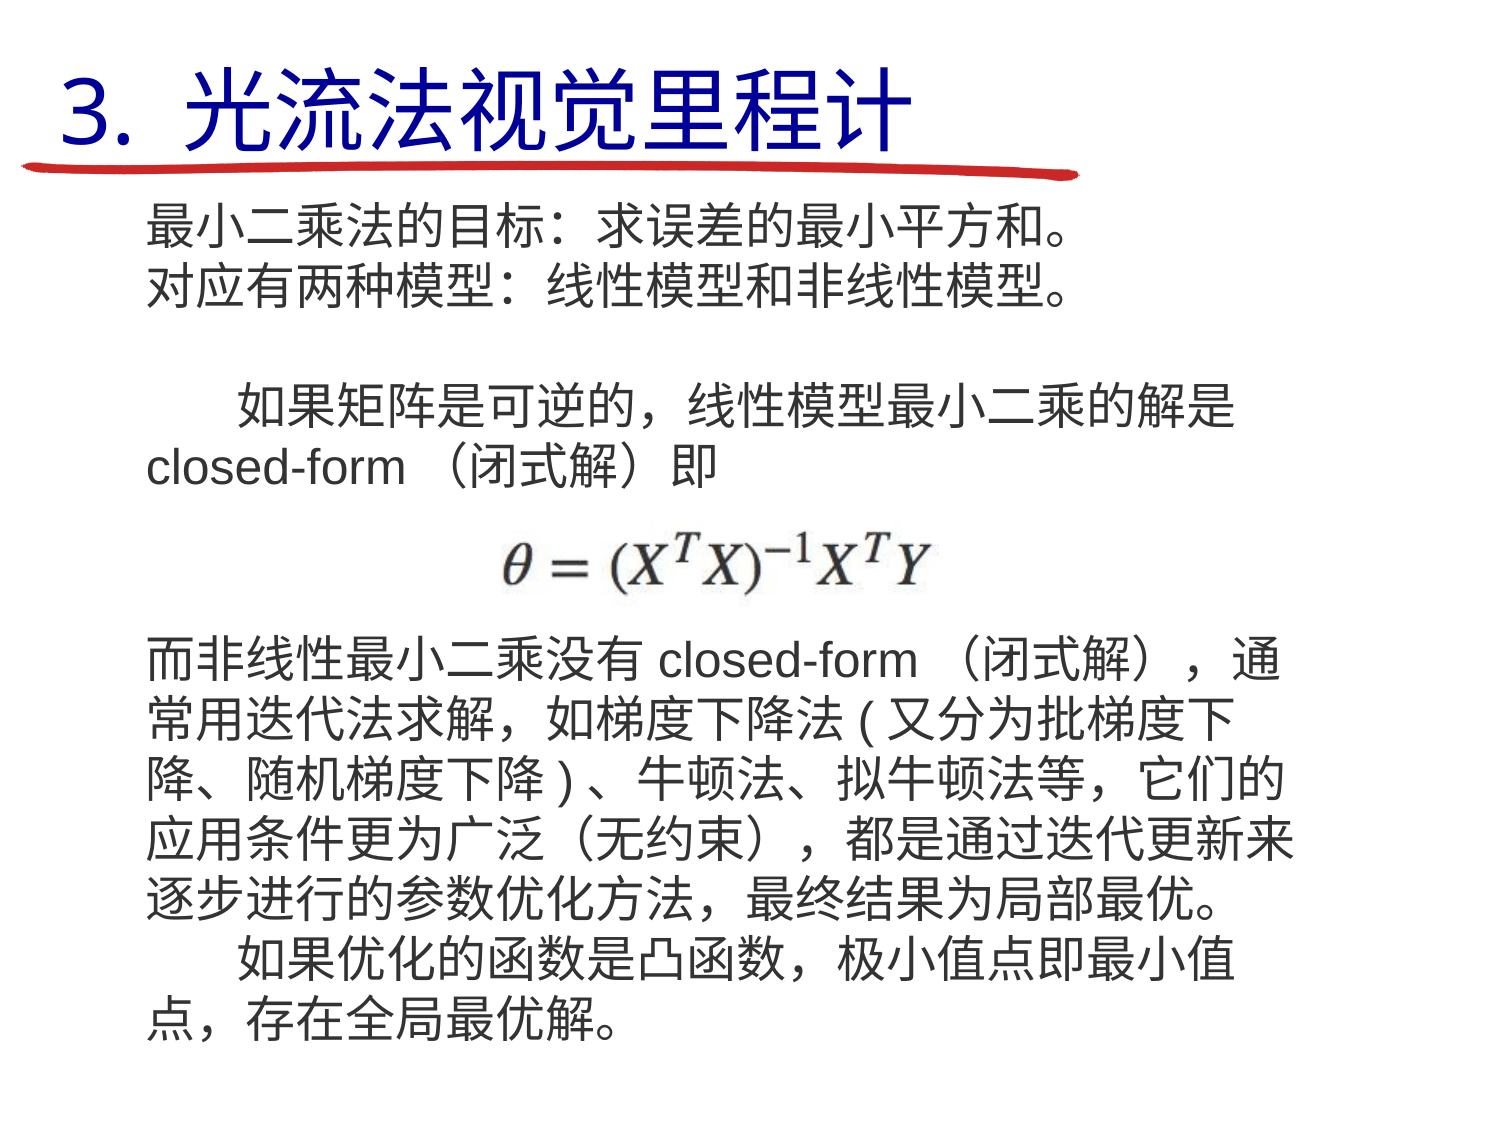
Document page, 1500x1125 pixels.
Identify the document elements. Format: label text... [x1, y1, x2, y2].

picture [17, 154, 1092, 188]
text_box 而非线性最小二乘没有closed-form（闭式解），通常用迭代法求解，如梯度下降法(又分为批梯度下降、随机梯度下降)、牛顿法、拟牛顿法等，它们的应用条件更为广泛（无约束），都是通过迭代更新来逐步进行的参数优化方法，最终结果为局部最优。 如果优化的函数是凸函数，极小值点即最小值点，存在全局最优解。 [131, 619, 1344, 1055]
title 3. 光流法视觉里程计 [44, 31, 1127, 186]
picture [500, 518, 939, 607]
text_box 最小二乘法的目标：求误差的最小平方和。 对应有两种模型：线性模型和非线性模型。 如果矩阵是可逆的，线性模型最小二乘的解是closed-form（闭式解）即 [131, 186, 1309, 502]
